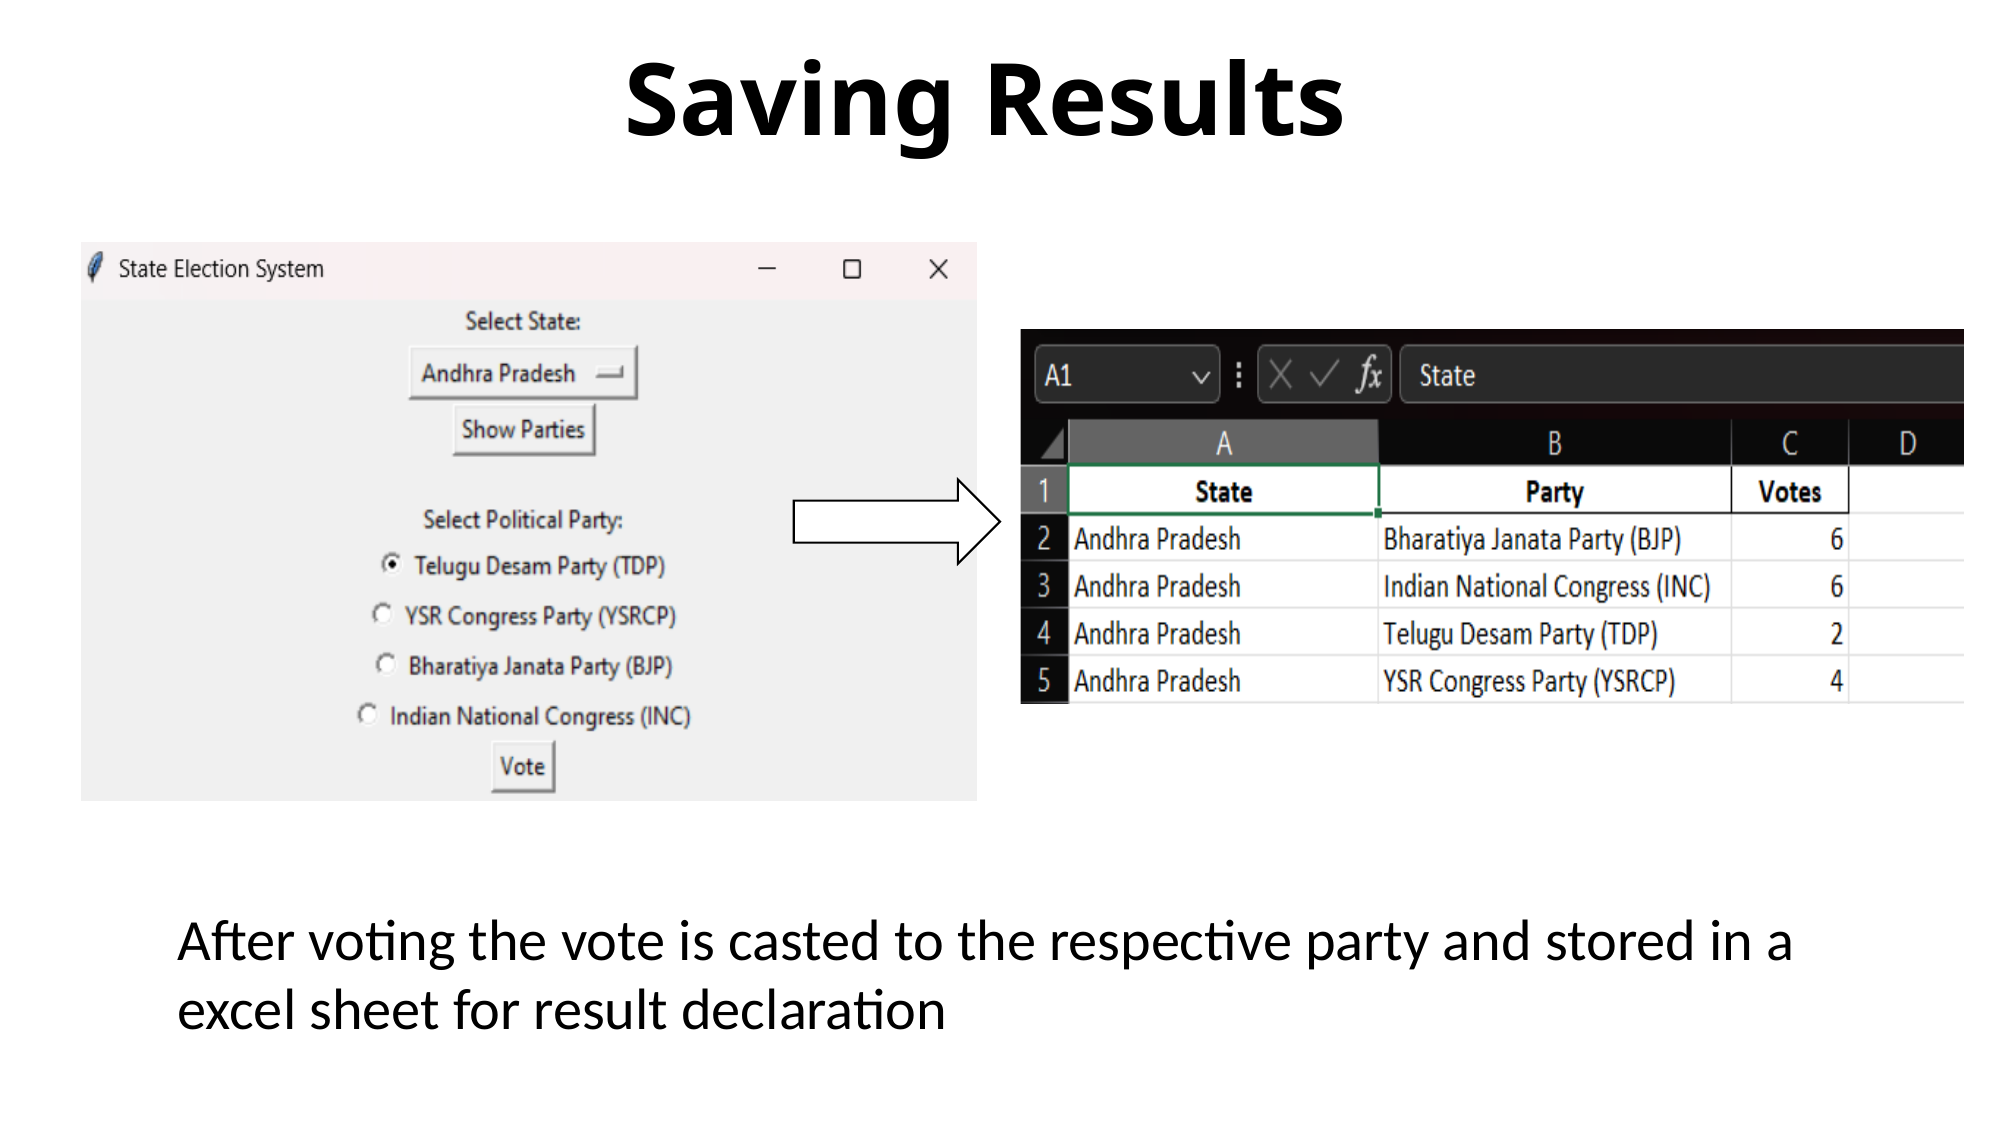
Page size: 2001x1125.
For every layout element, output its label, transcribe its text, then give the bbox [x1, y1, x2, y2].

picture [1020, 329, 1964, 704]
title Saving Results [123, 43, 1849, 163]
text_box [980, 500, 1002, 544]
text_box After voting the vote is casted to the respective party and stored in a excel sheet for result declaration [162, 894, 1879, 1049]
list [81, 242, 980, 801]
